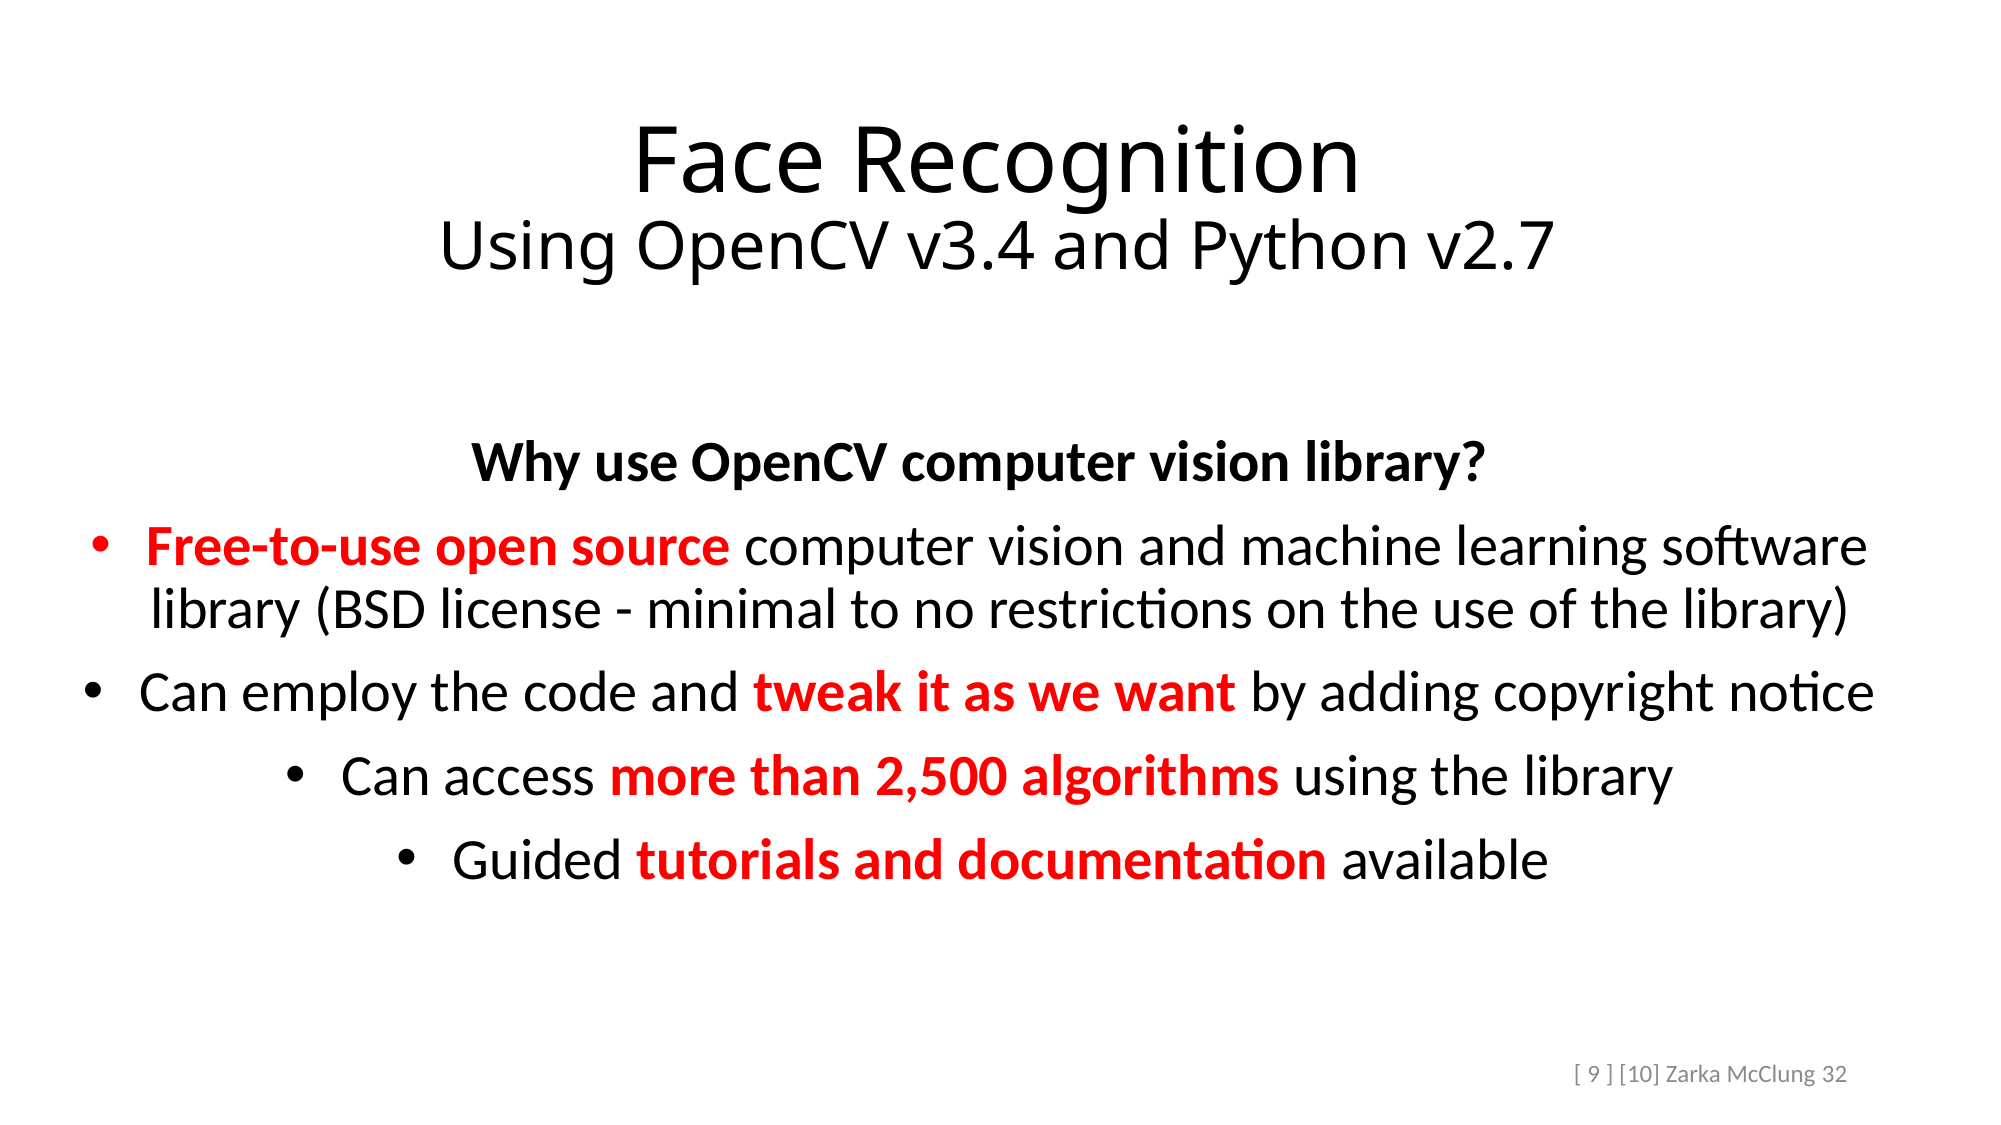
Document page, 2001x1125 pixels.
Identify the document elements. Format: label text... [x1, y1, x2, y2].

slide_number [ 9 ] [10] Zarka McClung 32 [1412, 1042, 1863, 1103]
text_box Why use OpenCV computer vision library? Free-to-use open source computer vision and machine learning software library (BSD license - minimal to no restrictions on the use of the library) Can employ the code and tweak it as we want by adding copyright notice Can access more than 2,500 algorithms using the library Guided tutorials and documentation available [39, 423, 1920, 996]
text_box Face Recognition Using OpenCV v3.4 and Python v2.7 [57, 69, 1939, 328]
